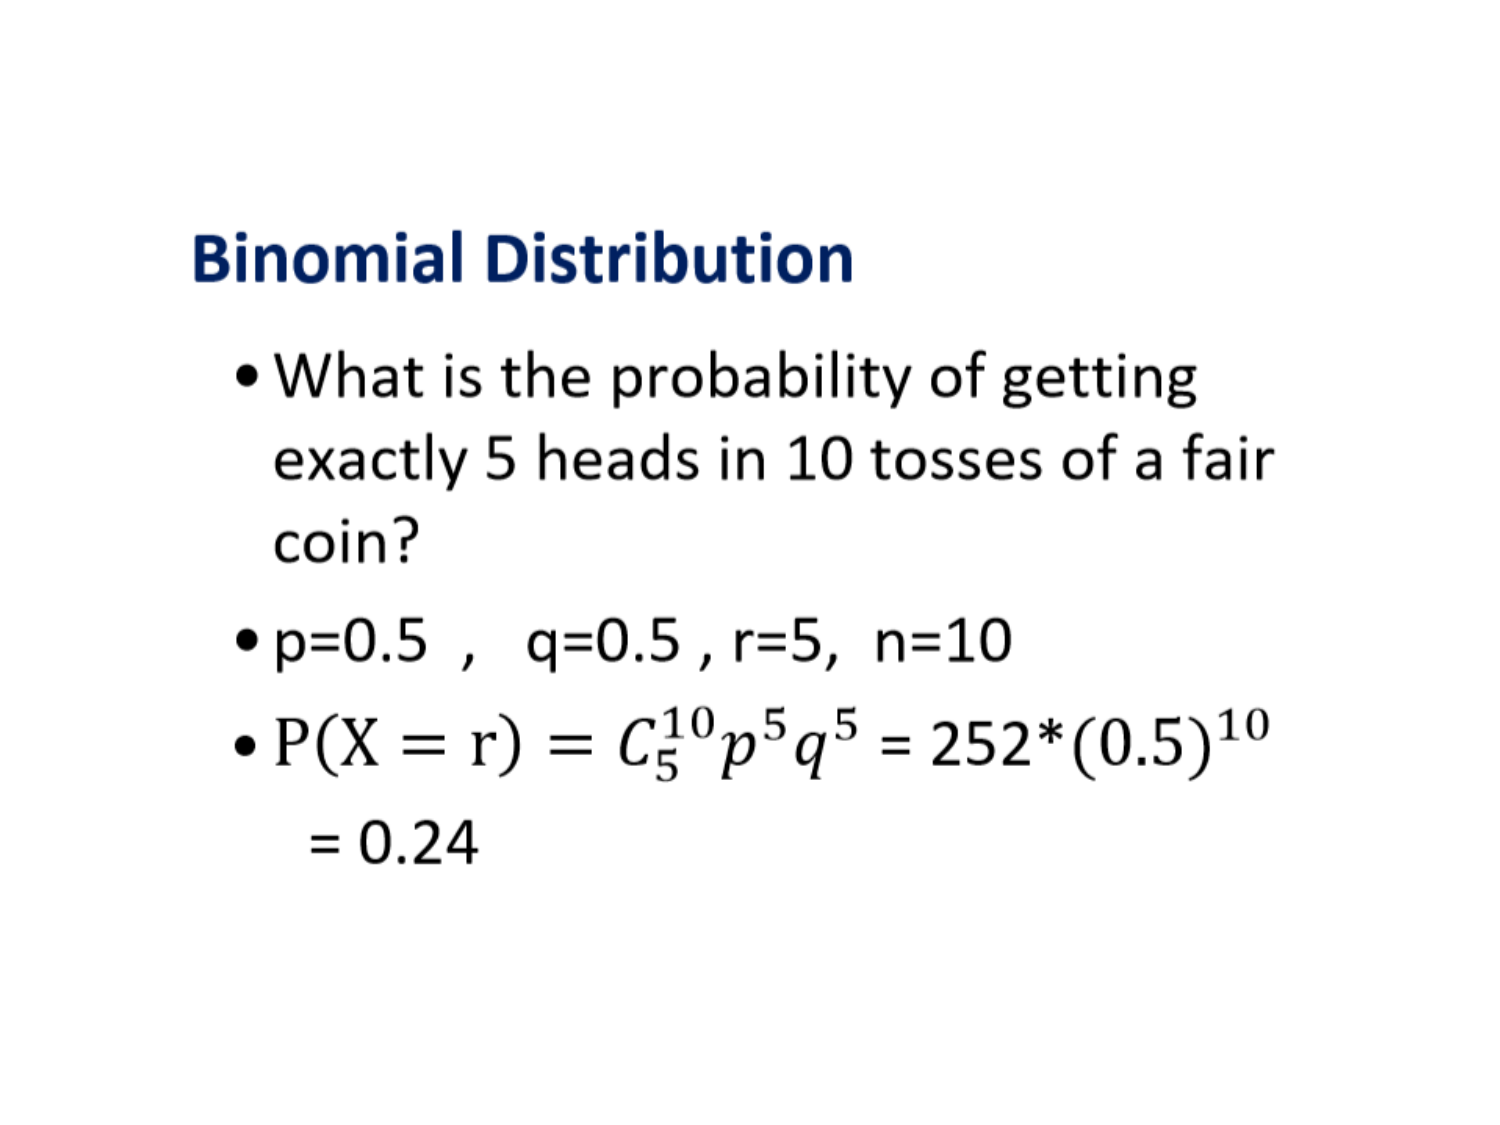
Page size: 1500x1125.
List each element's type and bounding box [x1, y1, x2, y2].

picture [171, 209, 1329, 916]
